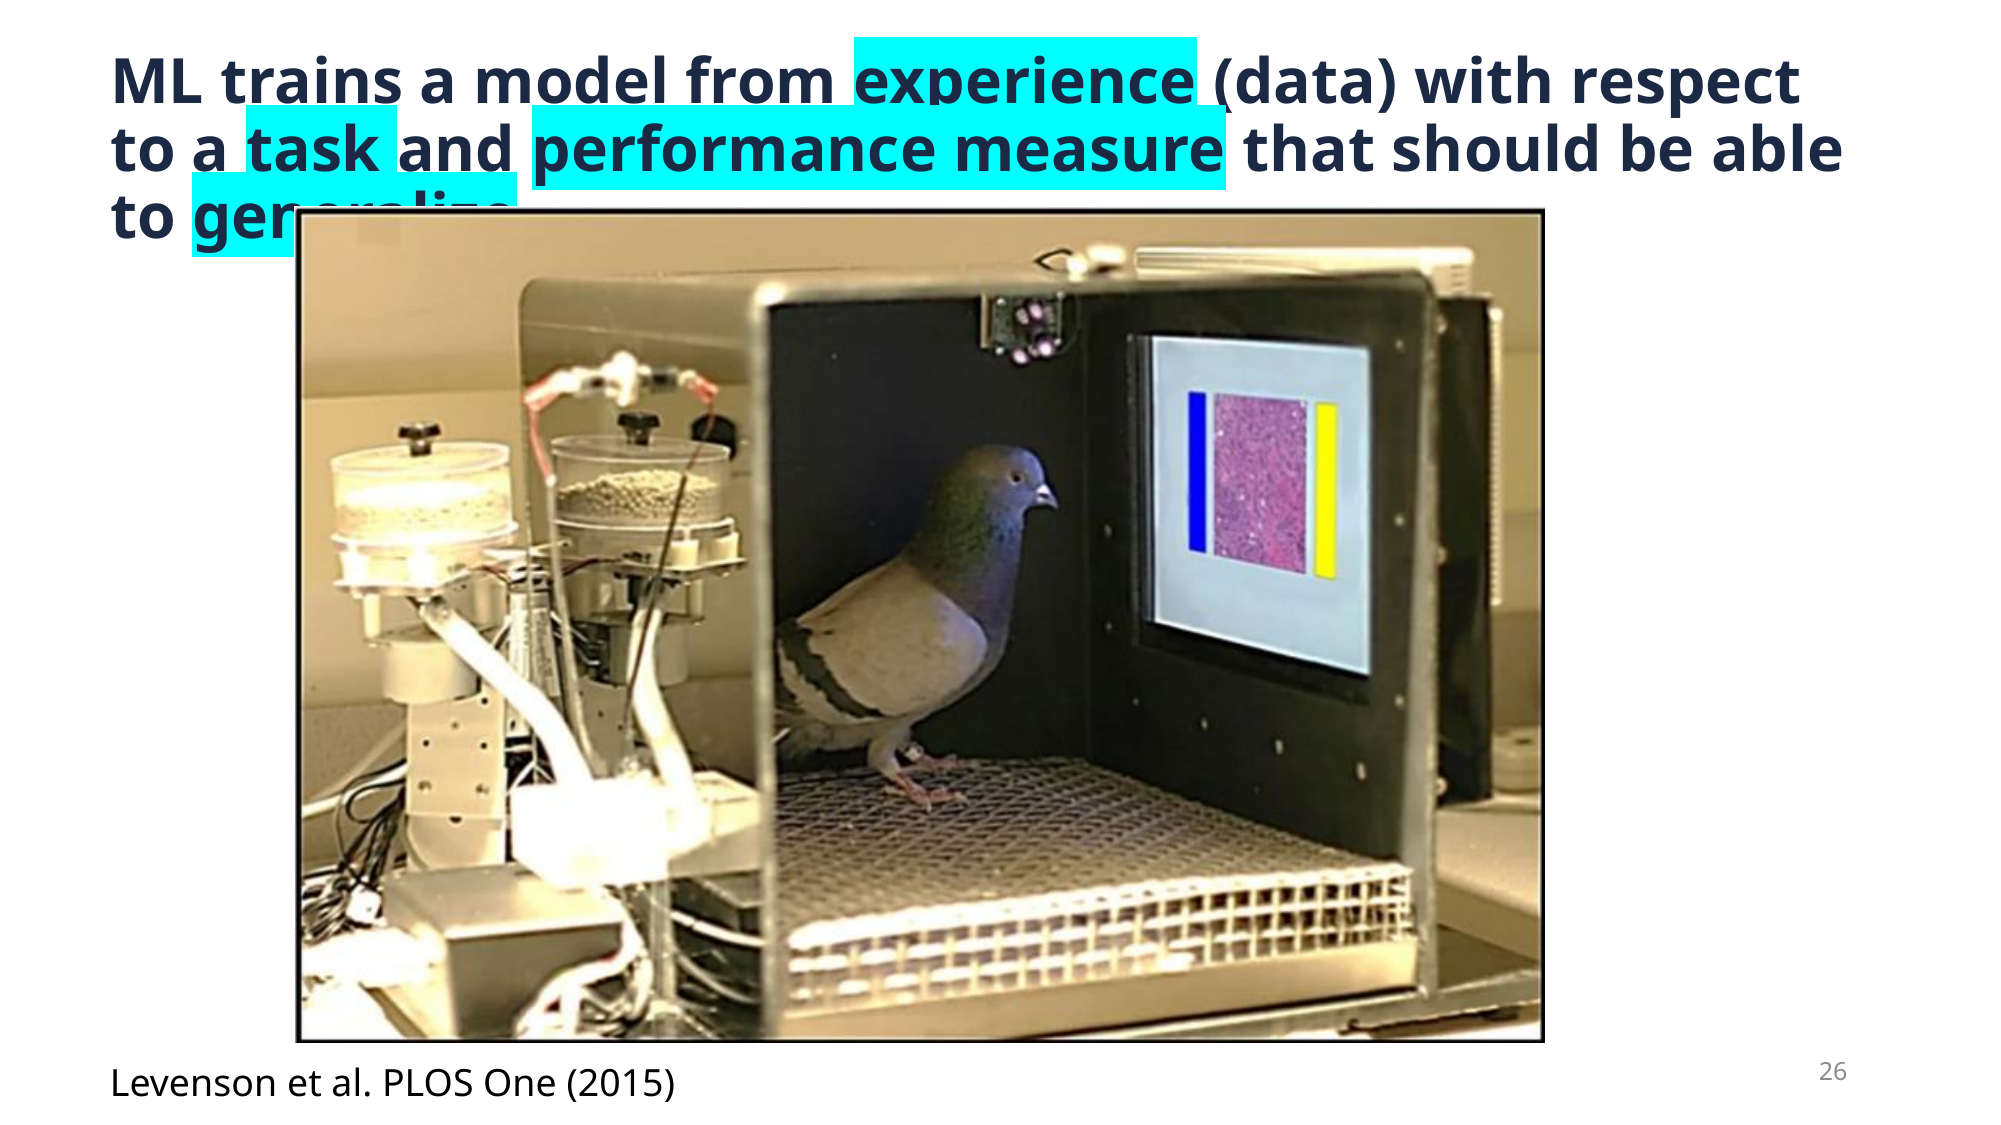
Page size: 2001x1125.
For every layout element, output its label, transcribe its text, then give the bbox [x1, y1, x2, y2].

picture [294, 206, 1545, 1043]
text_box ML trains a model from experience (data) with respect to a task and performance measure that should be able to generalize [94, 42, 1863, 260]
text_box Levenson et al. PLOS One (2015) [94, 1052, 1710, 1112]
slide_number 26 [1681, 1042, 1863, 1103]
